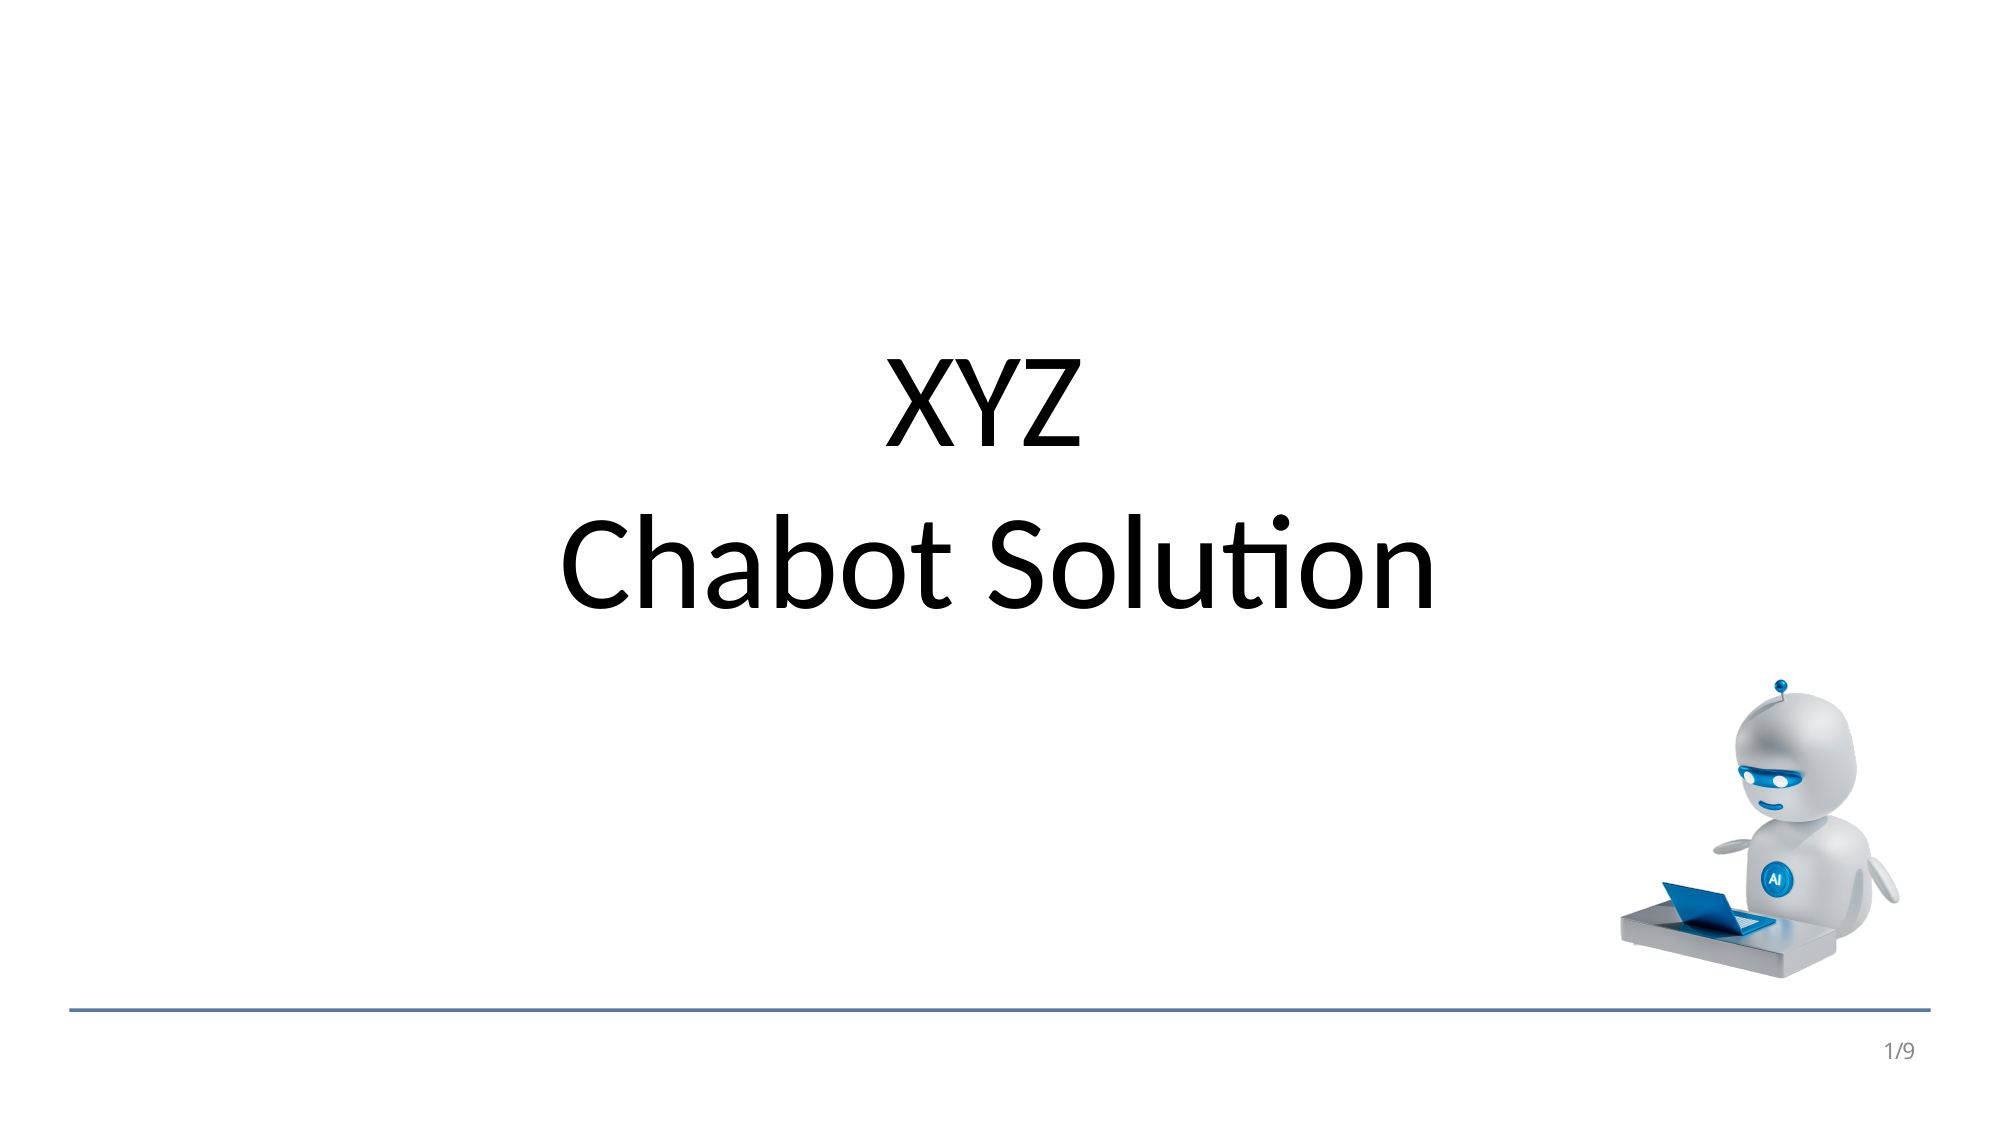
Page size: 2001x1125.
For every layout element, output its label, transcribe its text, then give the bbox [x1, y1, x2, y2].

text_box XYZ Chabot Solution [249, 310, 1750, 636]
picture [1489, 638, 2000, 1065]
